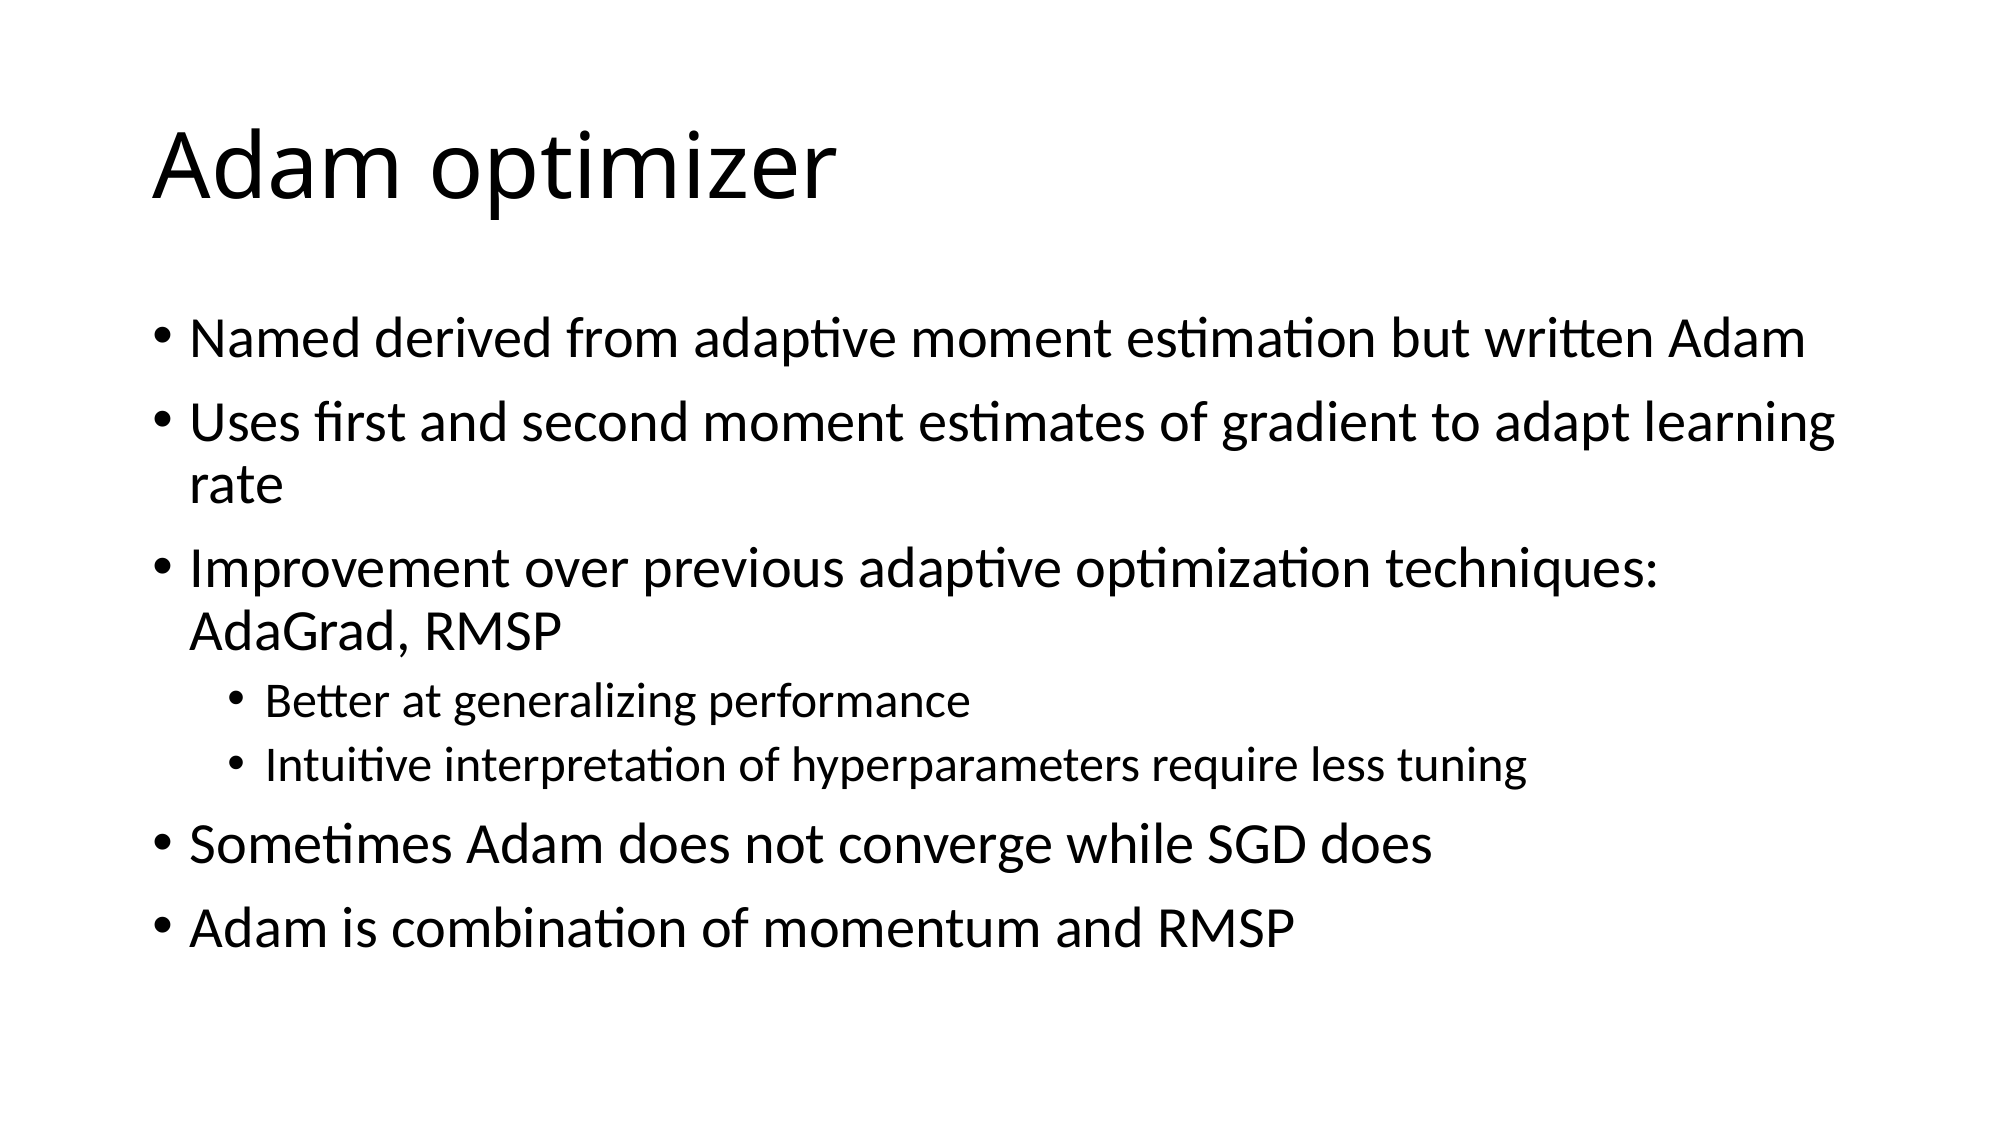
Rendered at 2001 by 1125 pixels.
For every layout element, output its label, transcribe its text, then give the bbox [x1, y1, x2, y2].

title Adam optimizer [137, 59, 1863, 278]
list Named derived from adaptive moment estimation but written Adam Uses first and second moment estimates of gradient to adapt learning rate Improvement over previous adaptive optimization techniques: AdaGrad, RMSP Better at generalizing performance Intuitive interpretation of hyperparameters require less tuning Sometimes Adam does not converge while SGD does Adam is combination of momentum and RMSP [137, 299, 1863, 1014]
